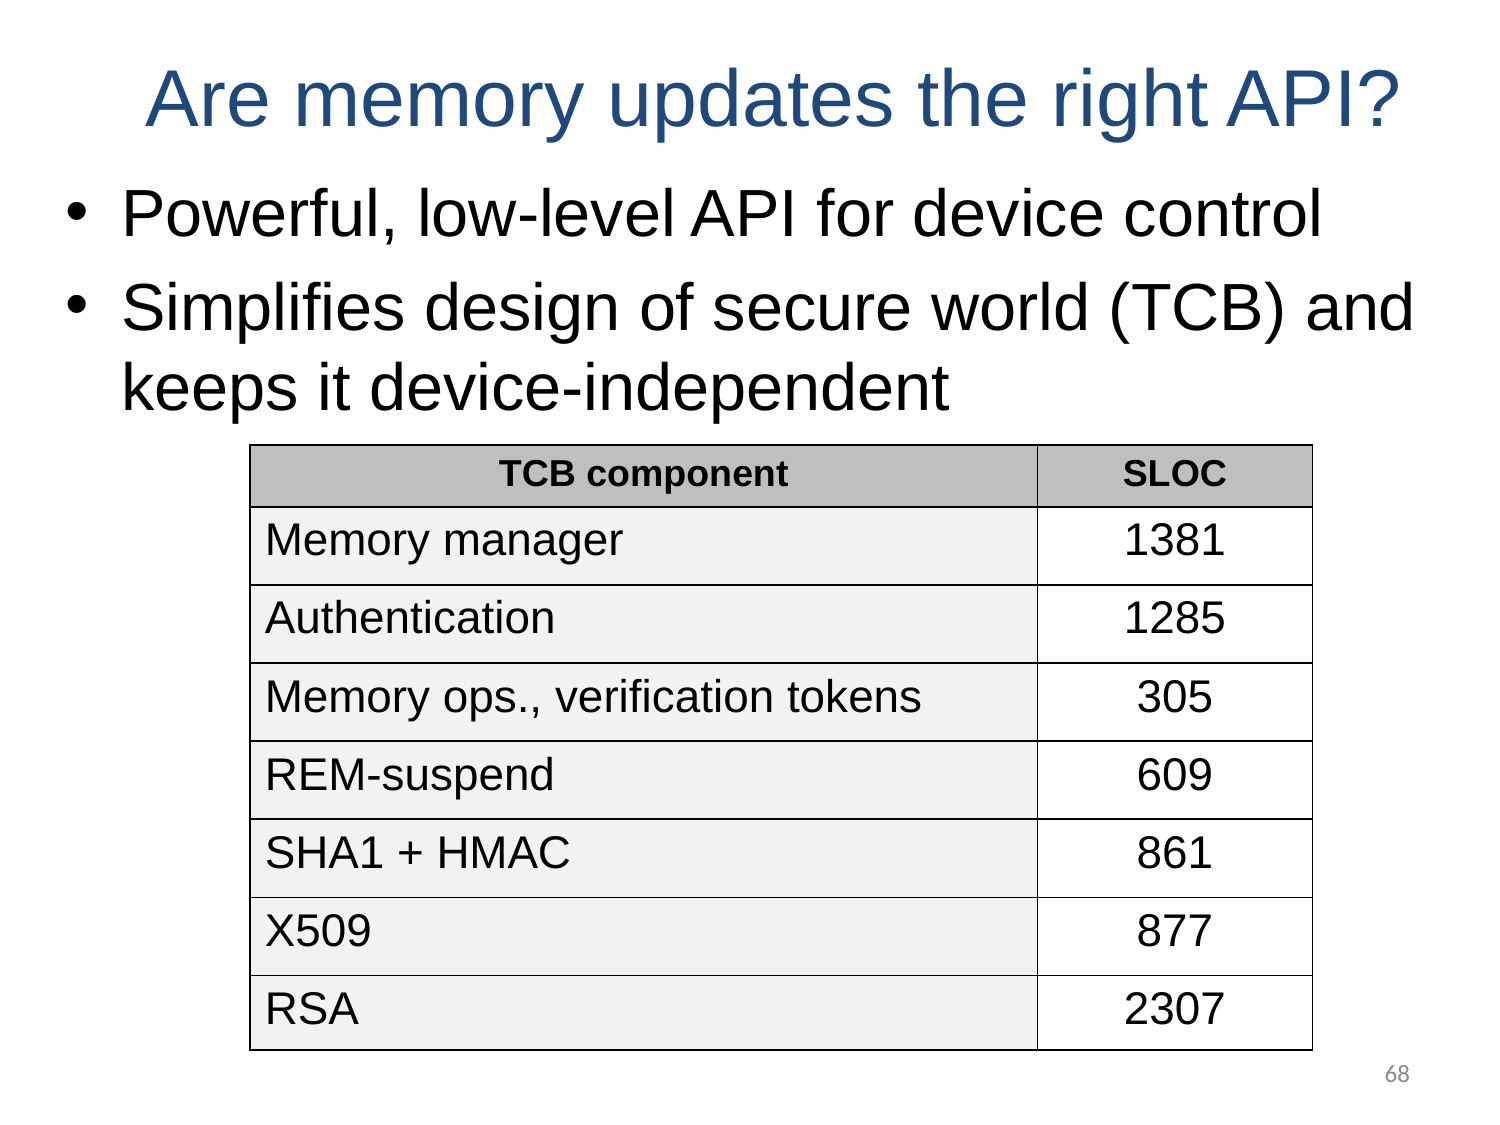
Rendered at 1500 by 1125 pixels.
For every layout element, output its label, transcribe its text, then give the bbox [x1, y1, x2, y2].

table_cell 1381 [1038, 508, 1312, 584]
table_cell 305 [1038, 664, 1312, 740]
table_header SLOC [1038, 446, 1312, 506]
table_cell 2307 [1038, 976, 1312, 1049]
table_cell SHA1 + HMAC [251, 820, 1037, 897]
slide_number 68 [1074, 1042, 1425, 1103]
table_header TCB component [251, 446, 1037, 506]
table_cell RSA [251, 976, 1037, 1049]
table_cell X509 [251, 898, 1037, 975]
table_cell 877 [1038, 898, 1312, 975]
table_cell Authentication [251, 586, 1037, 662]
title Are memory updates the right API? [99, 0, 1450, 188]
table_cell 861 [1038, 820, 1312, 897]
table_cell Memory ops., verification tokens [251, 664, 1037, 740]
table_cell REM-suspend [251, 742, 1037, 818]
table_cell Memory manager [251, 508, 1037, 584]
table_cell 1285 [1038, 586, 1312, 662]
table_cell 609 [1038, 742, 1312, 818]
text_box Powerful, low-level API for device control Simplifies design of secure world (TCB) and keeps it device-independent [50, 162, 1450, 1025]
